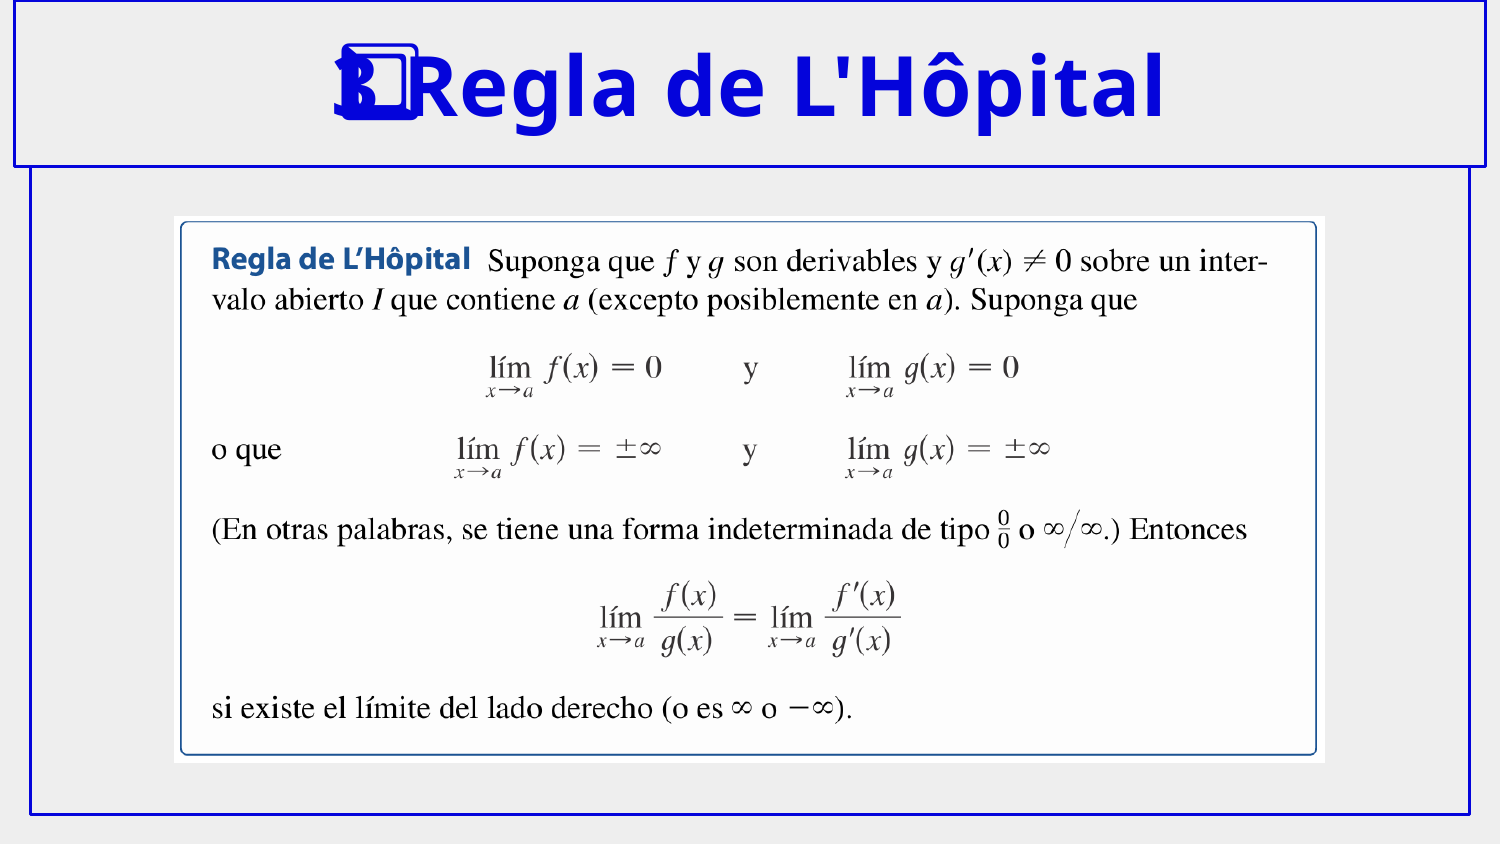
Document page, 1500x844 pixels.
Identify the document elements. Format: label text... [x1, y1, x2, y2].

picture [174, 216, 1326, 764]
subtitle 3️⃣ Regla de L'Hôpital [13, 0, 1487, 168]
